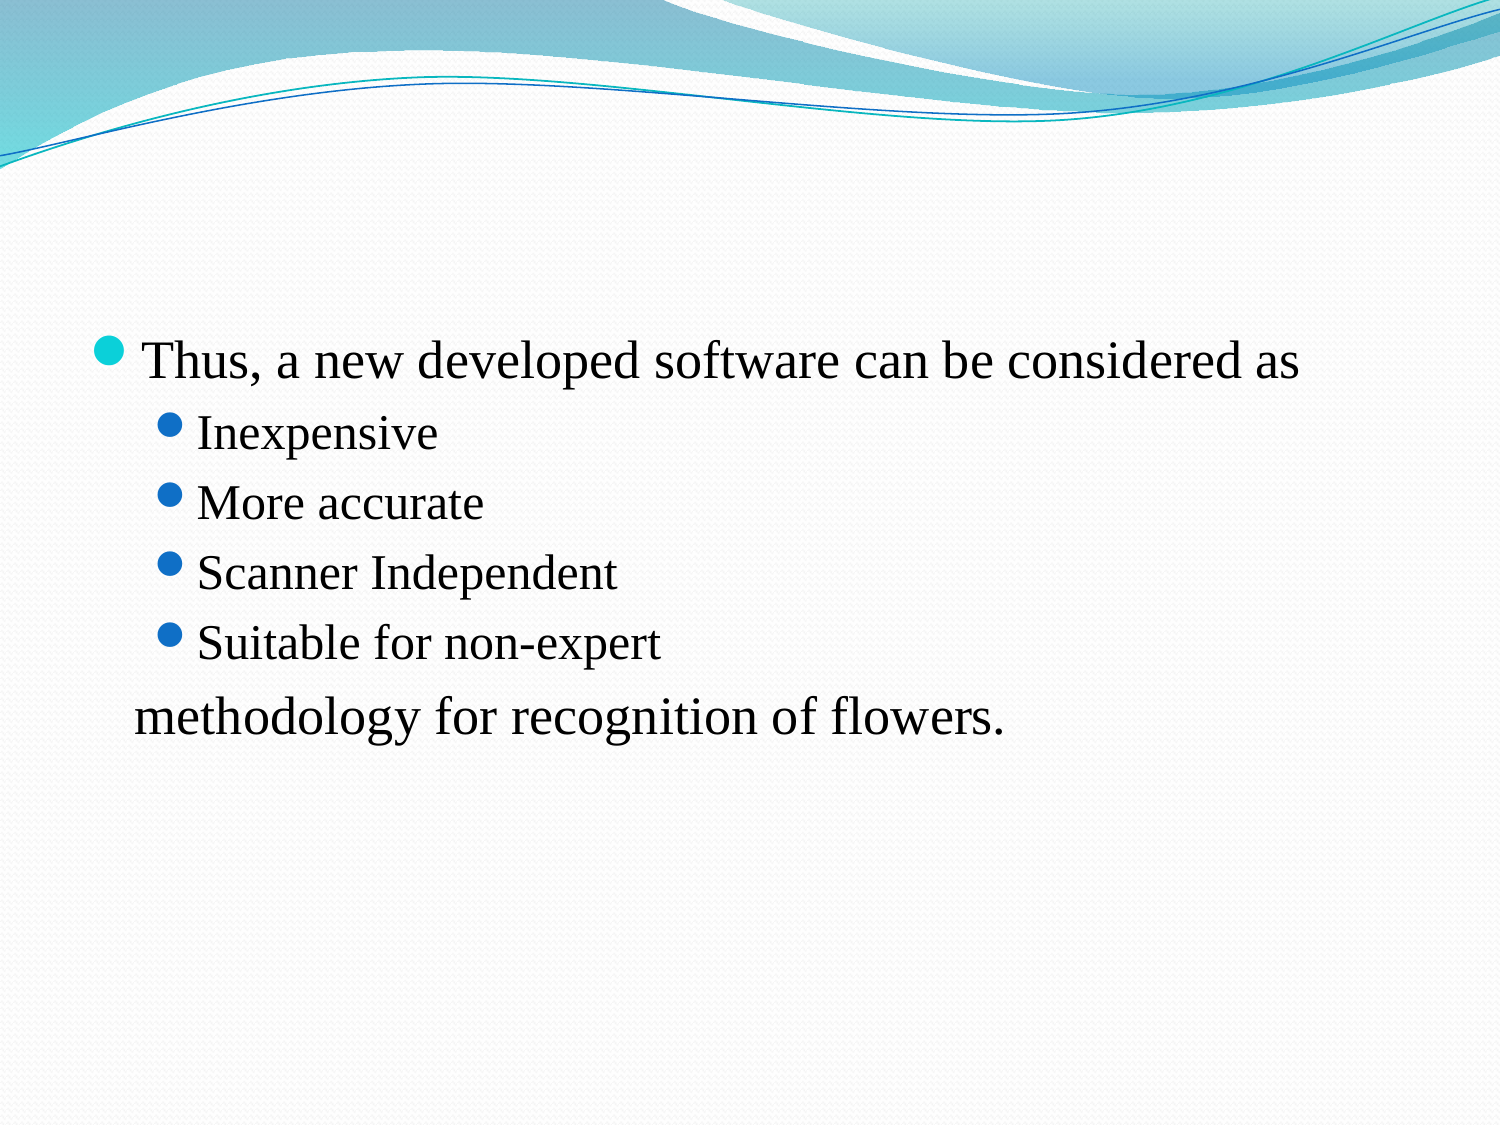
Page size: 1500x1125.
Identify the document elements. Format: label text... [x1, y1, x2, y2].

list Thus, a new developed software can be considered as Inexpensive More accurate Scanner Independent Suitable for non-expert methodology for recognition of flowers. [75, 317, 1425, 1038]
